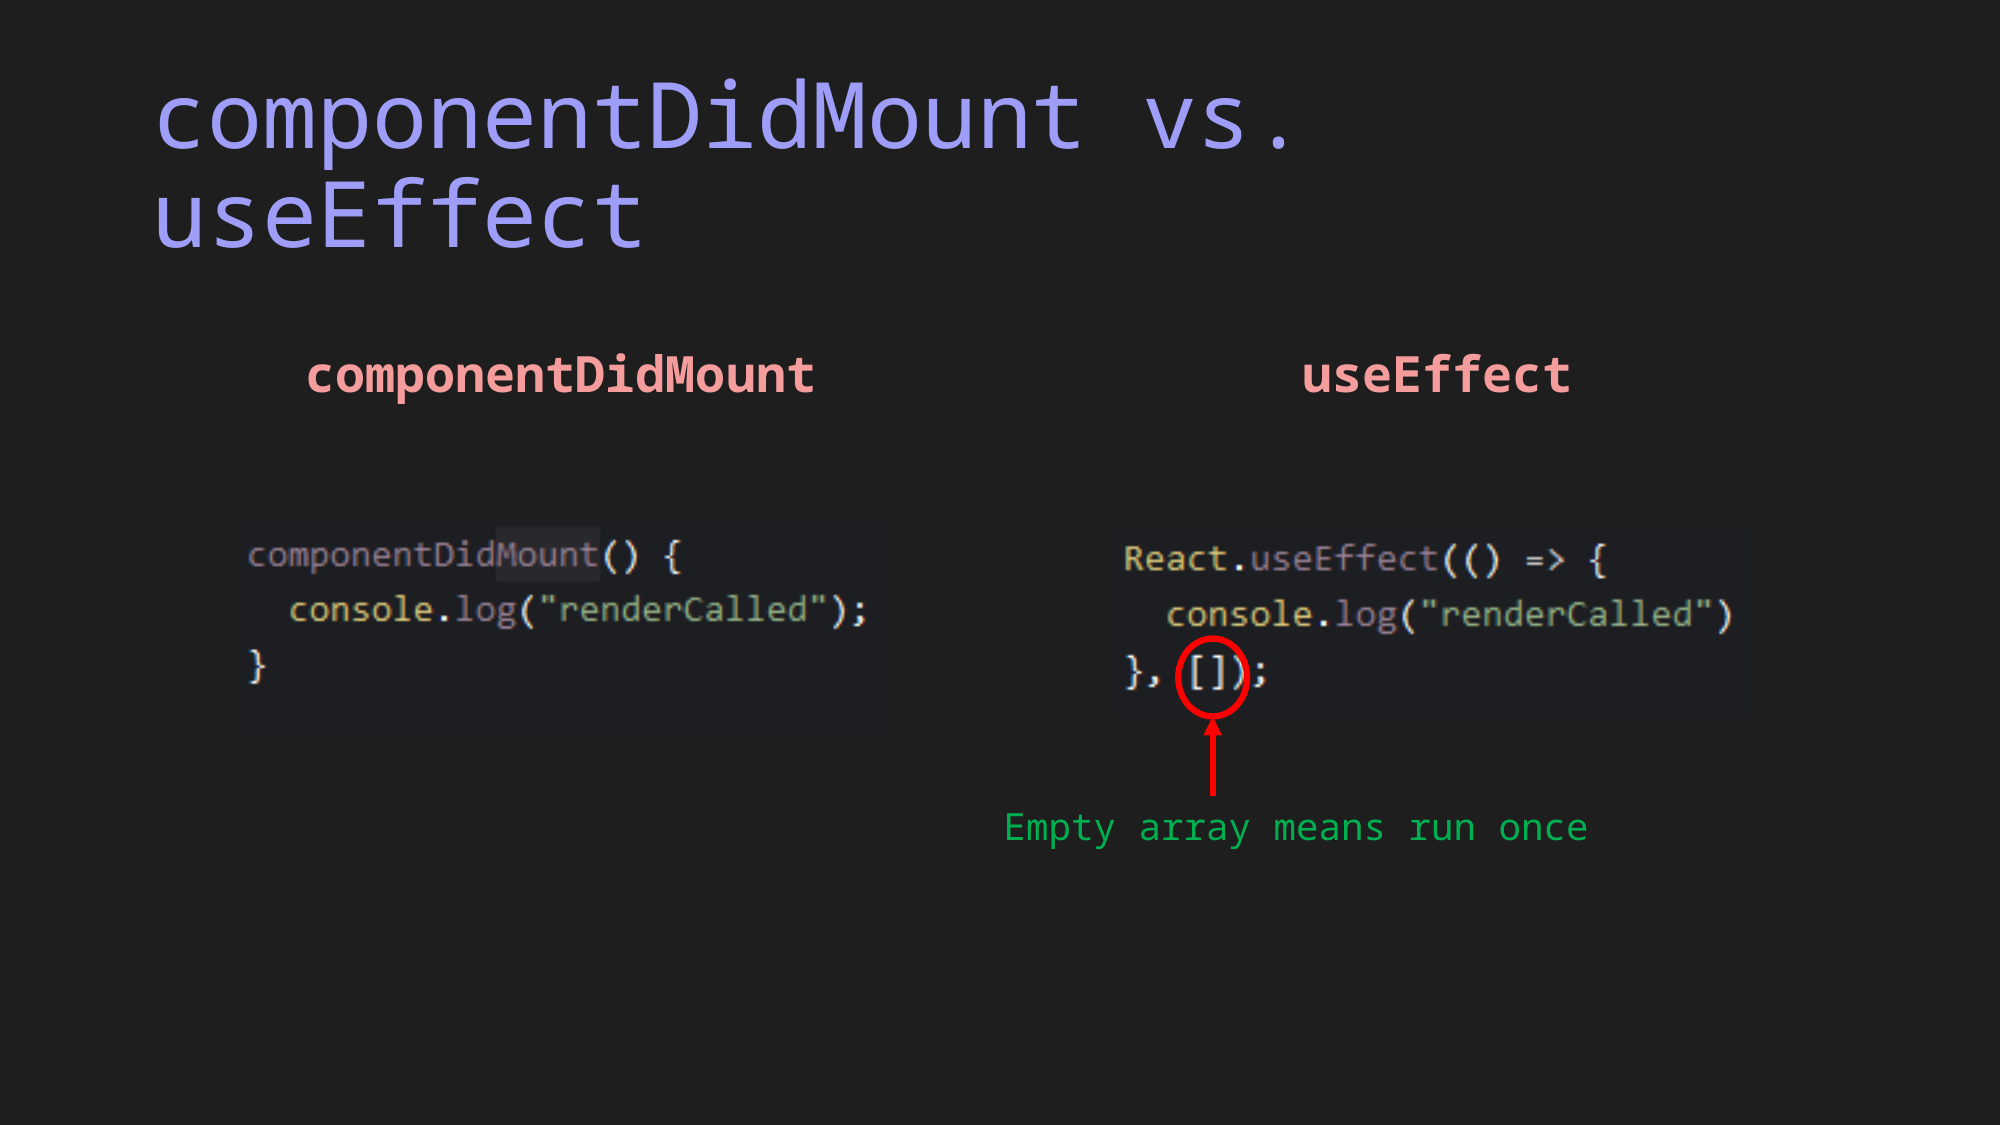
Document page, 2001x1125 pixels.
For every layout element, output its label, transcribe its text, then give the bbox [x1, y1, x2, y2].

title componentDidMount vs. useEffect [137, 59, 1863, 278]
picture [237, 520, 884, 734]
list useEffect [1012, 275, 1863, 411]
text_box Empty array means run once [936, 795, 1678, 856]
list componentDidMount [137, 275, 984, 411]
picture [1115, 526, 1752, 717]
